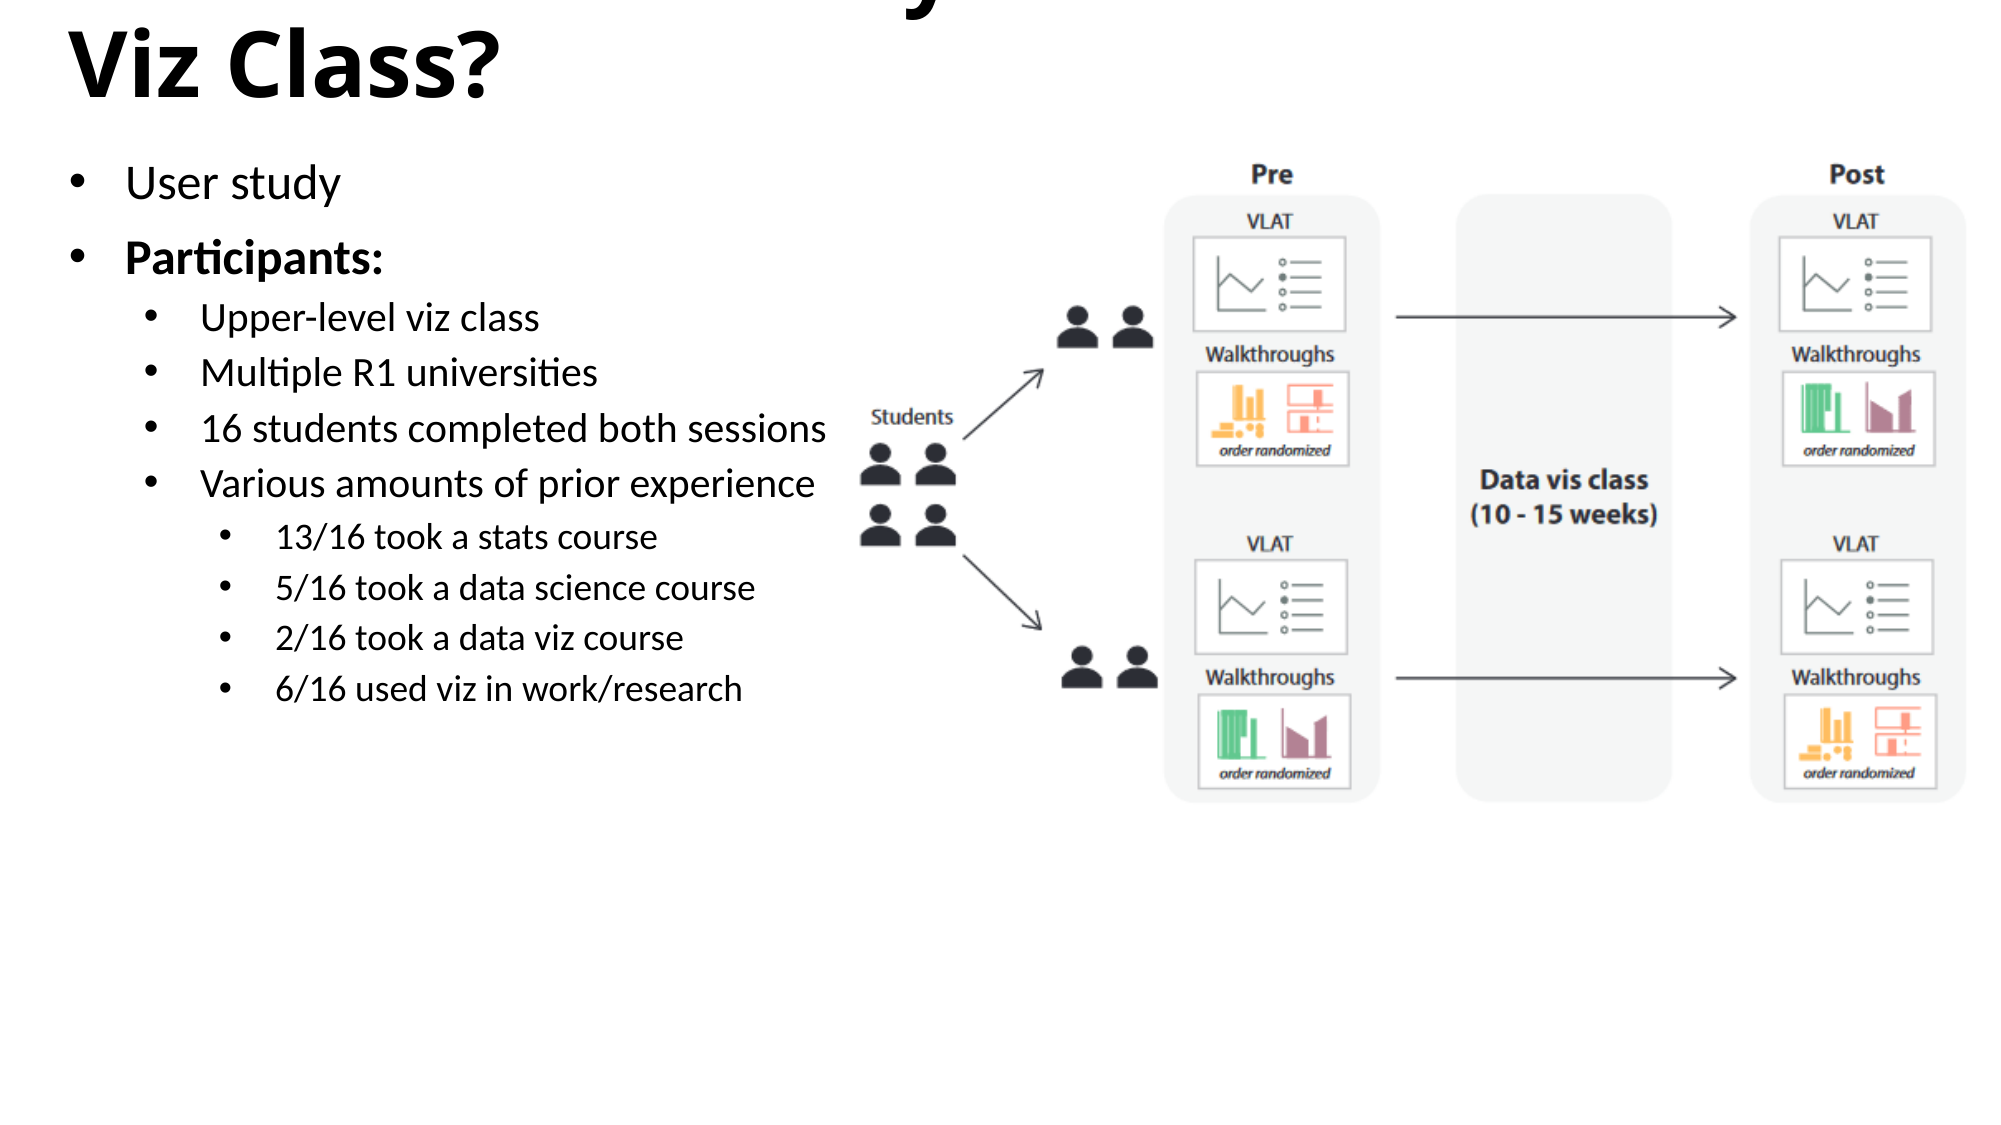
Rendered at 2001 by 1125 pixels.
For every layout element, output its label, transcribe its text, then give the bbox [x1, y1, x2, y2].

subtitle User study Participants: Upper-level viz class Multiple R1 universities 16 students completed both sessions Various amounts of prior experience 13/16 took a stats course 5/16 took a data science course 2/16 took a data viz course 6/16 used viz in work/research [53, 148, 1082, 1069]
picture [855, 148, 1973, 808]
text_box What Do University Students Learn In Viz Class? [53, 1, 1945, 125]
